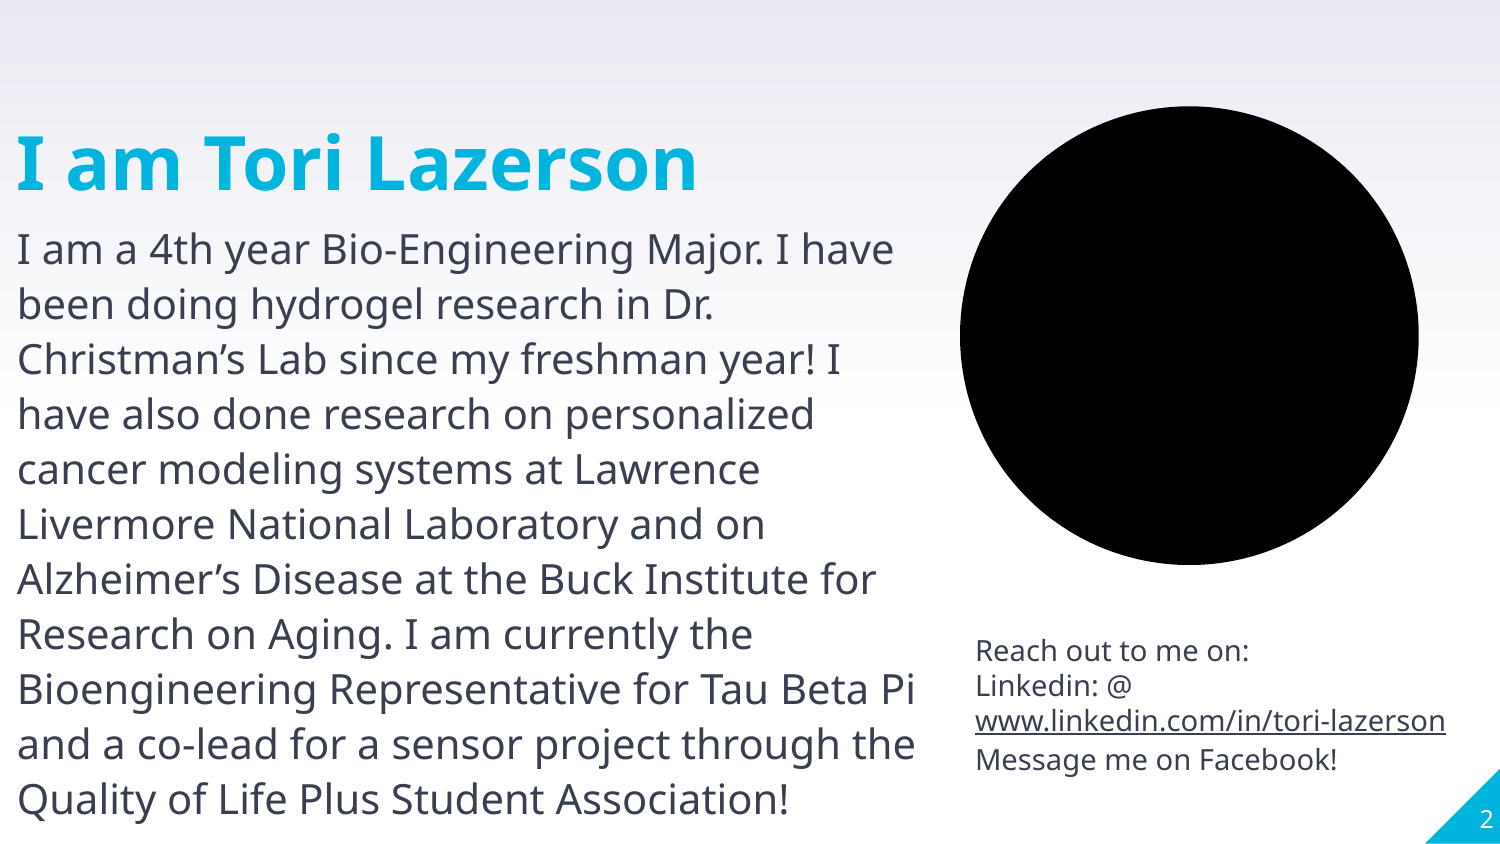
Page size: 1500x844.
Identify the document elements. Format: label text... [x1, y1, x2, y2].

slide_number ‹#› [1418, 760, 1494, 838]
subtitle I am Tori Lazerson I am a 4th year Bio-Engineering Major. I have been doing hydrogel research in Dr. Christman’s Lab since my freshman year! I have also done research on personalized cancer modeling systems at Lawrence Livermore National Laboratory and on Alzheimer’s Disease at the Buck Institute for Research on Aging. I am currently the Bioengineering Representative for Tau Beta Pi and a co-lead for a sensor project through the Quality of Life Plus Student Association! [16, 106, 929, 765]
picture [959, 106, 1419, 566]
text_box Reach out to me on: Linkedin: @www.linkedin.com/in/tori-lazerson Message me on Facebook! [960, 616, 1478, 792]
